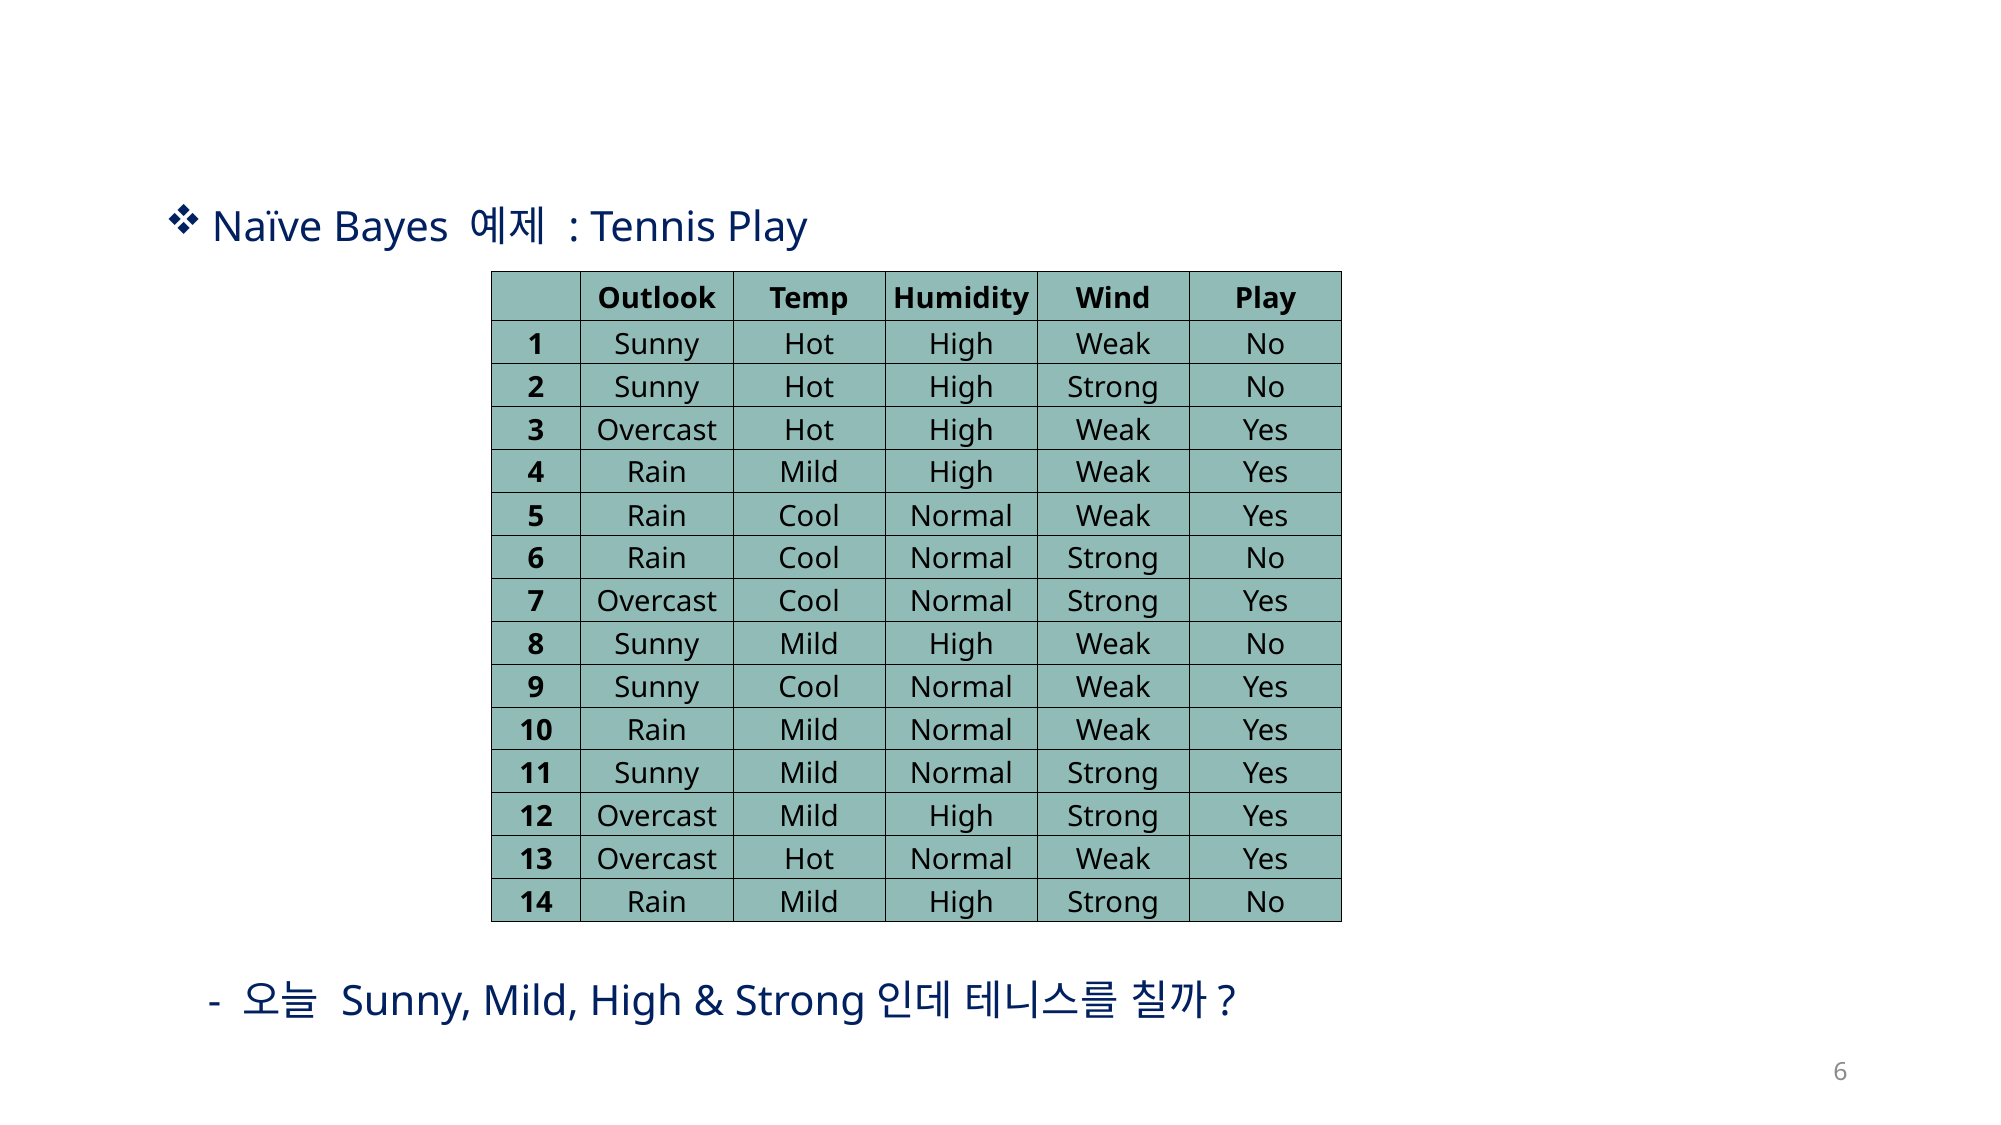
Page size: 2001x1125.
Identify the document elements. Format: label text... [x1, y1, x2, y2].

table_cell Weak [1038, 708, 1189, 749]
table_header Play [1190, 272, 1341, 320]
table_cell Mild [734, 750, 885, 792]
text_box - 오늘 Sunny, Mild, High & Strong인데 테니스를 칠까? [165, 948, 1850, 1024]
table_cell Yes [1190, 450, 1341, 492]
table_cell Hot [734, 321, 885, 363]
table_cell Sunny [581, 665, 733, 707]
table_cell Rain [581, 450, 733, 492]
table_cell Yes [1190, 579, 1341, 621]
table_cell Sunny [581, 622, 733, 664]
table_cell Normal [886, 836, 1037, 878]
table_cell No [1190, 879, 1341, 921]
table_cell 11 [492, 750, 580, 792]
table_cell Overcast [581, 407, 733, 449]
table_cell 5 [492, 493, 580, 535]
table_cell 8 [492, 622, 580, 664]
table_header Wind [1038, 272, 1189, 320]
table_cell Cool [734, 493, 885, 535]
table_cell Weak [1038, 407, 1189, 449]
table_cell Yes [1190, 836, 1341, 878]
table_cell Hot [734, 836, 885, 878]
table_cell Yes [1190, 750, 1341, 792]
table_cell High [886, 793, 1037, 835]
table_cell Overcast [581, 579, 733, 621]
table_cell Weak [1038, 450, 1189, 492]
table_cell 10 [492, 708, 580, 749]
table_cell Hot [734, 364, 885, 406]
table_cell 9 [492, 665, 580, 707]
table_cell Mild [734, 793, 885, 835]
table_cell Weak [1038, 665, 1189, 707]
table_cell Weak [1038, 836, 1189, 878]
table_cell High [886, 450, 1037, 492]
table_cell Normal [886, 493, 1037, 535]
table_cell Normal [886, 708, 1037, 749]
table_cell Normal [886, 579, 1037, 621]
table_cell Cool [734, 536, 885, 578]
table_cell Sunny [581, 321, 733, 363]
table_cell 13 [492, 836, 580, 878]
table_cell Strong [1038, 750, 1189, 792]
table_cell Normal [886, 536, 1037, 578]
table_cell Rain [581, 708, 733, 749]
table_header [492, 272, 580, 320]
table_cell Yes [1190, 708, 1341, 749]
table_cell Overcast [581, 793, 733, 835]
table_cell Sunny [581, 364, 733, 406]
table_cell Strong [1038, 364, 1189, 406]
table_cell High [886, 407, 1037, 449]
table_cell Hot [734, 407, 885, 449]
table_cell Mild [734, 622, 885, 664]
table_cell Weak [1038, 622, 1189, 664]
table_cell Strong [1038, 536, 1189, 578]
table_cell Normal [886, 665, 1037, 707]
table_cell Sunny [581, 750, 733, 792]
table_cell No [1190, 536, 1341, 578]
table_cell Rain [581, 536, 733, 578]
table_cell Strong [1038, 879, 1189, 921]
table_cell Mild [734, 879, 885, 921]
table_cell Yes [1190, 665, 1341, 707]
table_cell Mild [734, 450, 885, 492]
table_cell 2 [492, 364, 580, 406]
table_header Humidity [886, 272, 1037, 320]
table_header Outlook [581, 272, 733, 320]
table_cell 12 [492, 793, 580, 835]
table_cell Weak [1038, 321, 1189, 363]
text_box Naïve Bayes 예제 : Tennis Play [165, 174, 1850, 325]
table_cell 6 [492, 536, 580, 578]
table_cell Yes [1190, 793, 1341, 835]
table_cell Normal [886, 750, 1037, 792]
table_cell 3 [492, 407, 580, 449]
table_cell Weak [1038, 493, 1189, 535]
table_cell Rain [581, 879, 733, 921]
table_cell 7 [492, 579, 580, 621]
table_cell Overcast [581, 836, 733, 878]
table_cell High [886, 321, 1037, 363]
table_cell Strong [1038, 793, 1189, 835]
table_cell No [1190, 364, 1341, 406]
table_cell High [886, 364, 1037, 406]
table_cell No [1190, 321, 1341, 363]
table_cell 4 [492, 450, 580, 492]
table_cell Rain [581, 493, 733, 535]
table_cell High [886, 622, 1037, 664]
table_cell Yes [1190, 493, 1341, 535]
slide_number 6 [1412, 1042, 1863, 1103]
table_cell No [1190, 622, 1341, 664]
table_cell 14 [492, 879, 580, 921]
table_cell Cool [734, 665, 885, 707]
table_header Temp [734, 272, 885, 320]
table_cell Yes [1190, 407, 1341, 449]
table_cell Mild [734, 708, 885, 749]
table_cell High [886, 879, 1037, 921]
table_cell Cool [734, 579, 885, 621]
table_cell 1 [492, 321, 580, 363]
table_cell Strong [1038, 579, 1189, 621]
